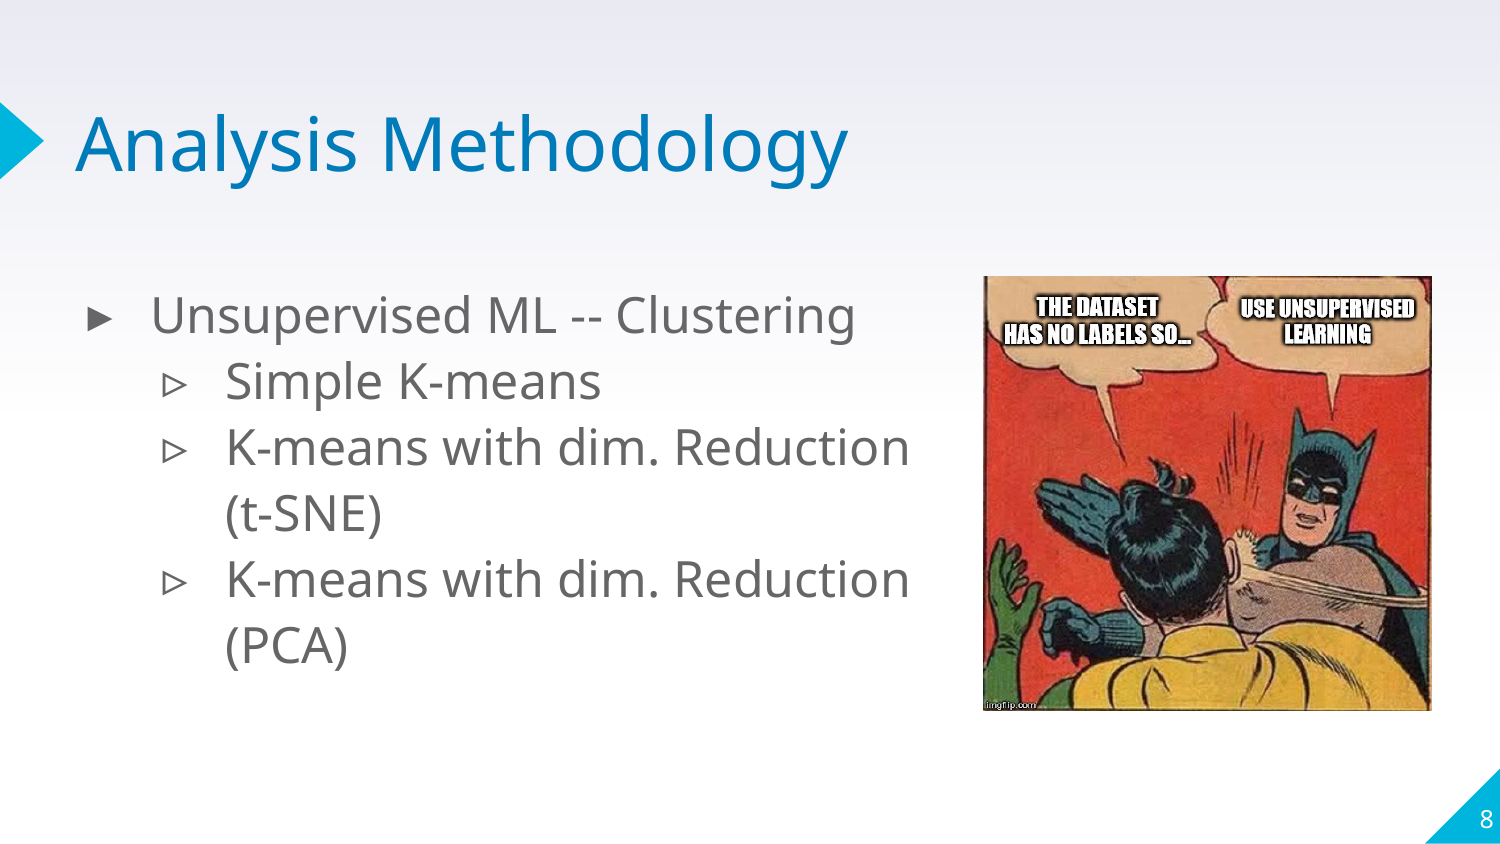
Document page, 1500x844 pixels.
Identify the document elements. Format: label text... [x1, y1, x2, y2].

picture [982, 276, 1433, 711]
slide_number 8 [1418, 760, 1494, 838]
text_box Analysis Methodology [75, 96, 1001, 180]
list Unsupervised ML -- Clustering Simple K-means K-means with dim. Reduction (t-SNE) K-means with dim. Reduction (PCA) [75, 277, 961, 717]
